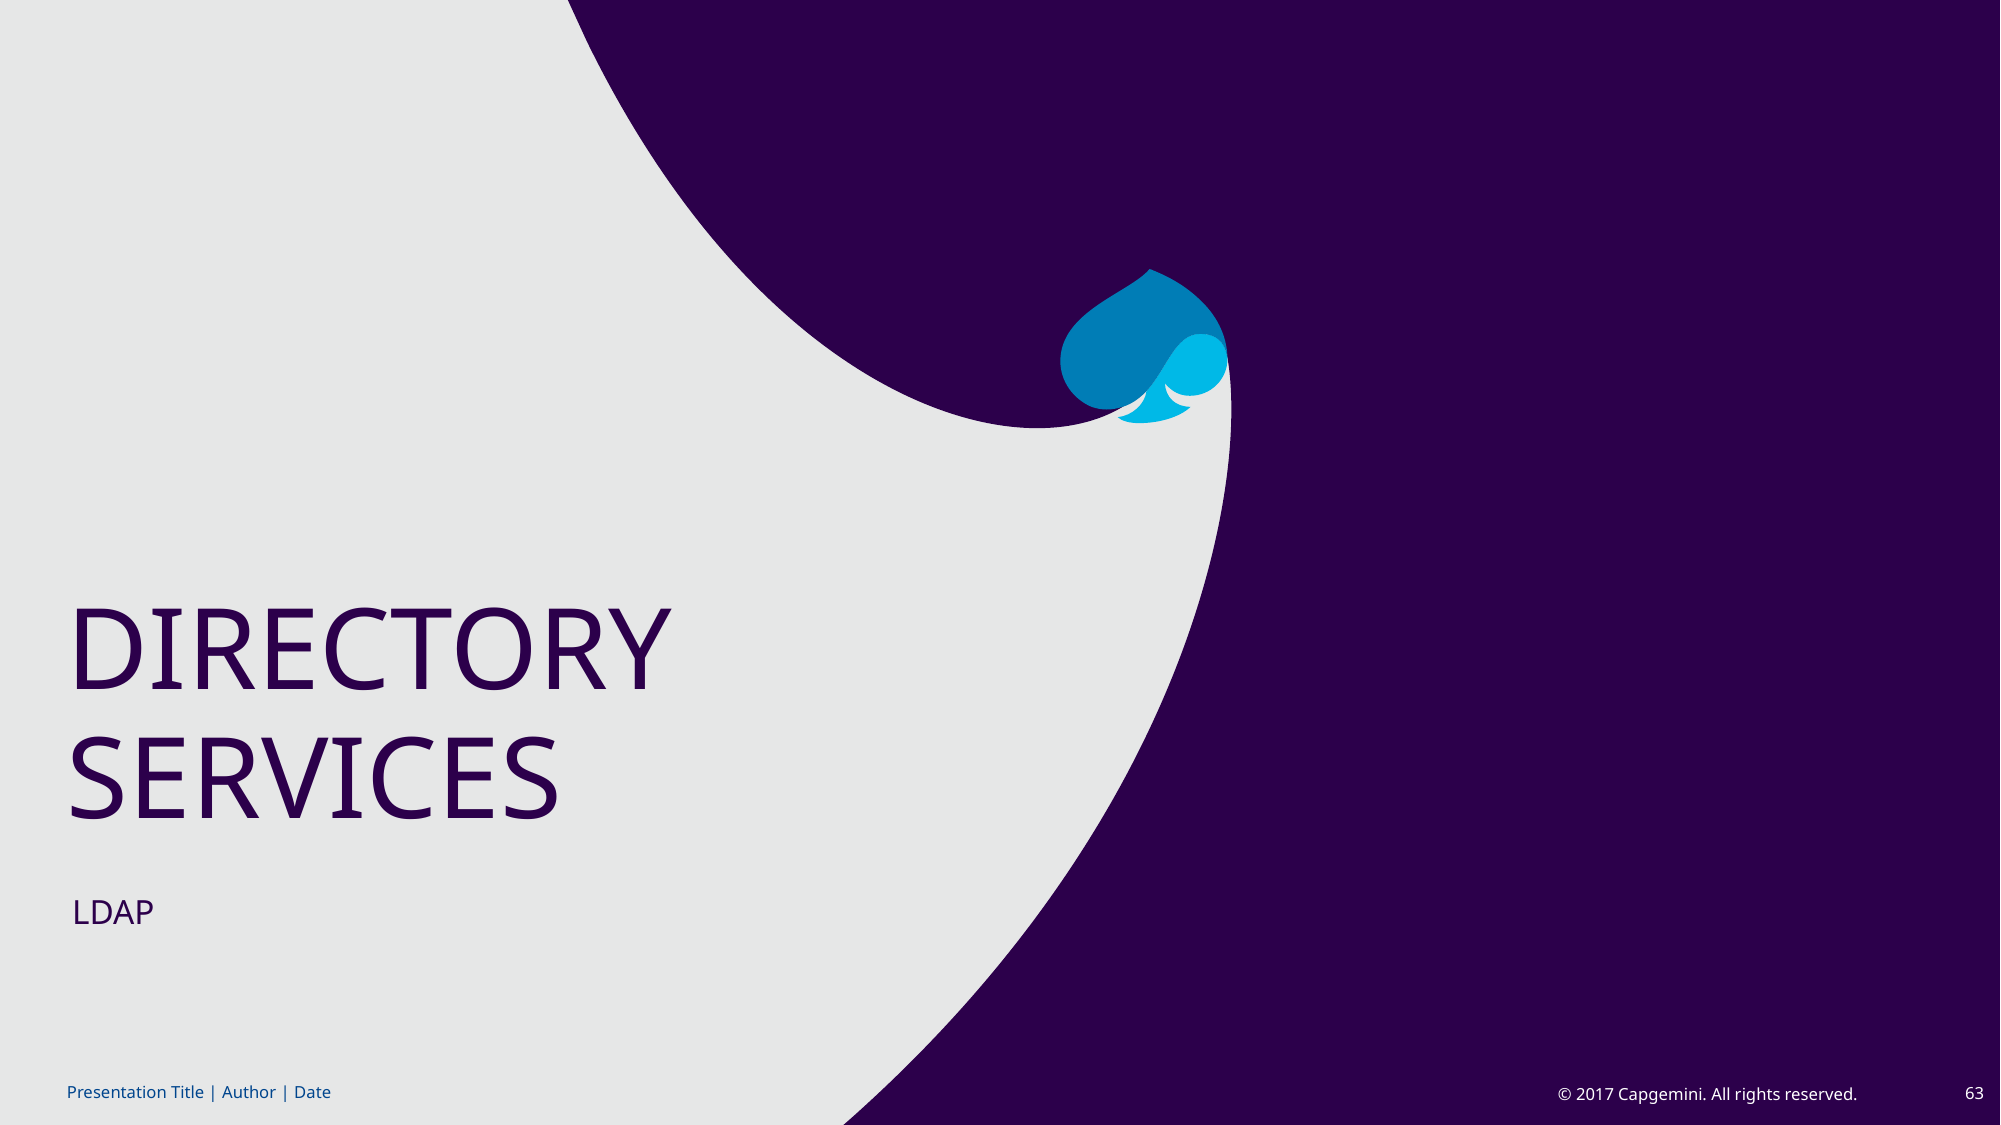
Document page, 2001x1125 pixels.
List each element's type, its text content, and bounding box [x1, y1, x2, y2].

list LDAP [72, 893, 666, 1005]
list DIRECTORY SERVICES [66, 361, 811, 842]
